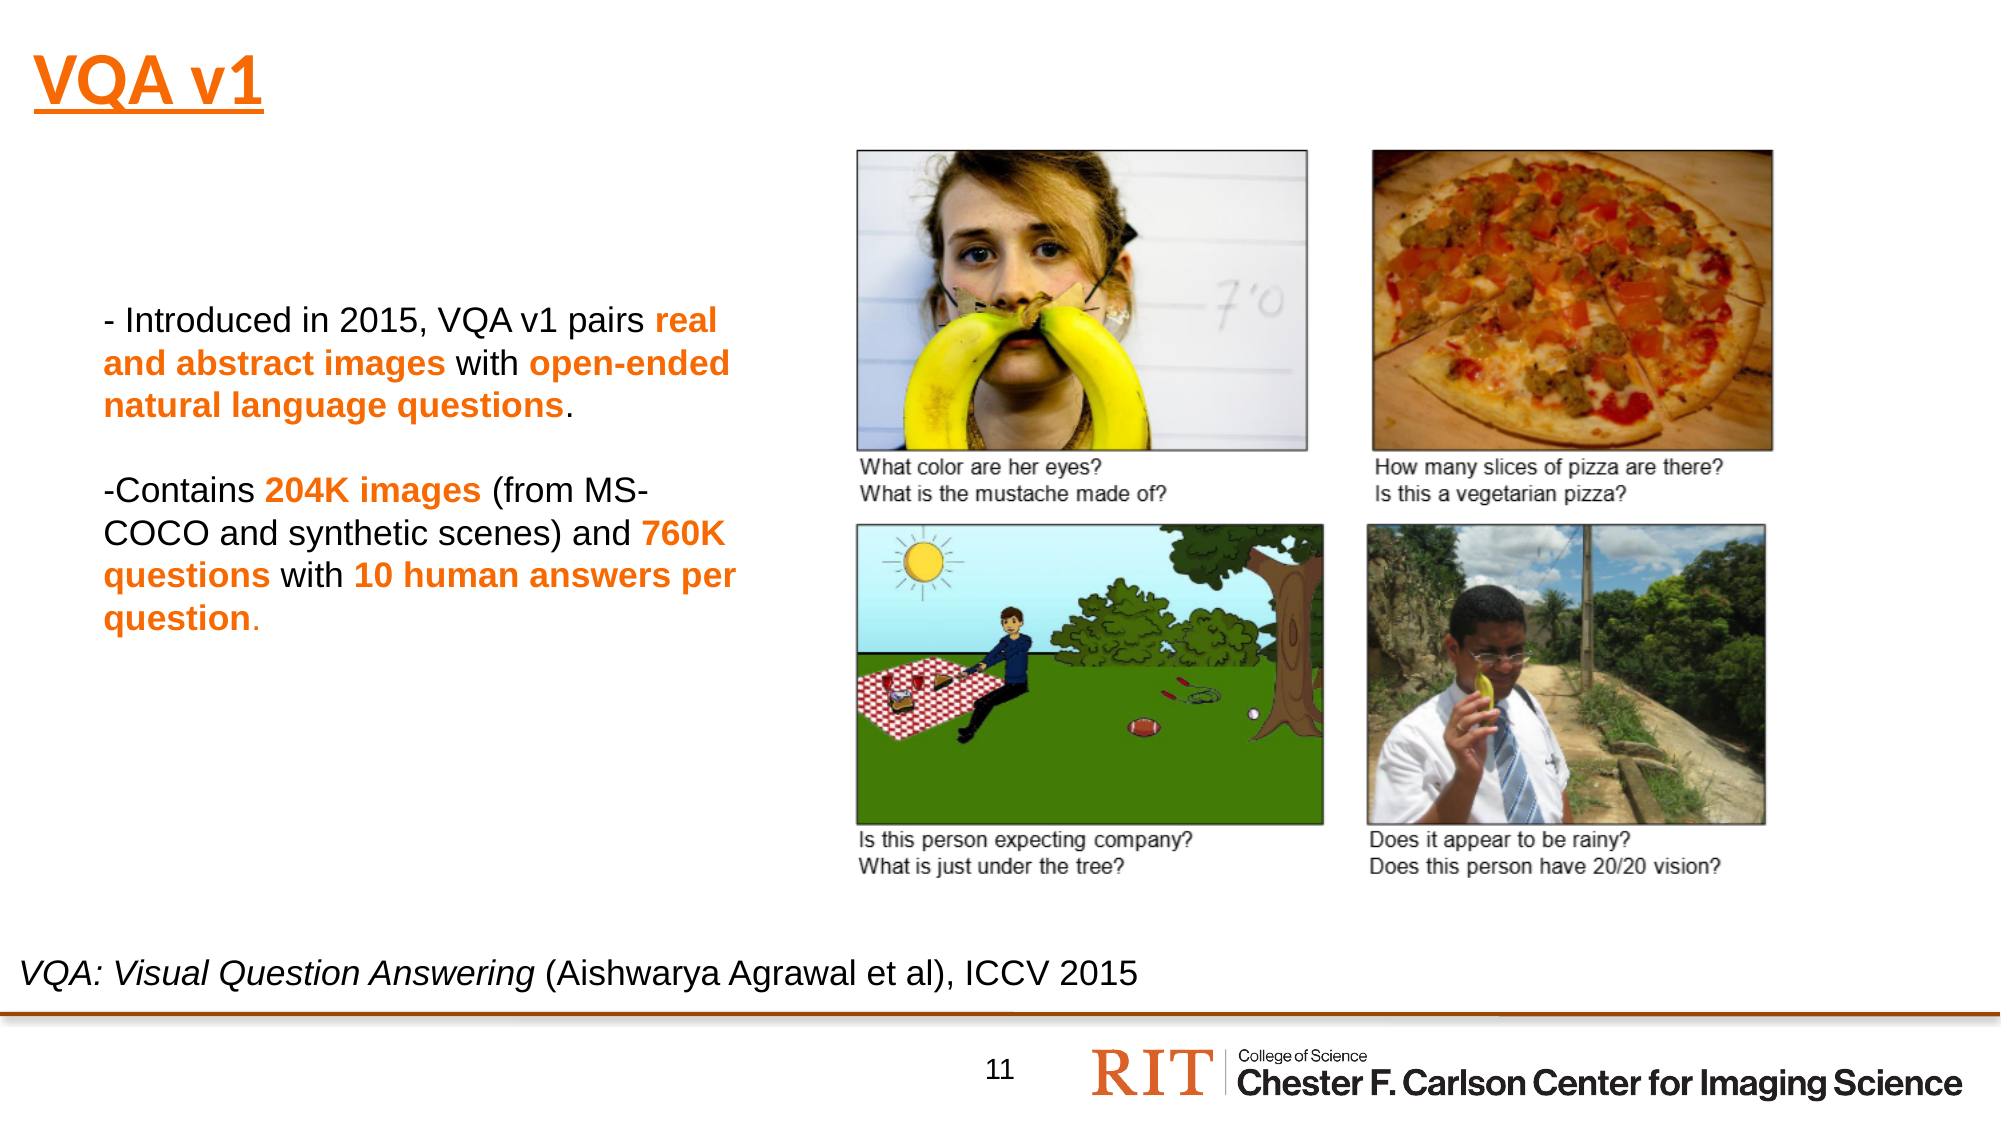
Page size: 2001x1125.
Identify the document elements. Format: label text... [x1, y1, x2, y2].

picture [830, 125, 1786, 890]
picture [1086, 1038, 1972, 1106]
slide_number ‹#› [913, 1043, 1087, 1104]
title VQA v1 [18, 0, 1029, 149]
text_box - Introduced in 2015, VQA v1 pairs real and abstract images with open-ended natural language questions. -Contains 204K images (from MS-COCO and synthetic scenes) and 760K questions with 10 human answers per question. [88, 282, 770, 653]
text_box VQA: Visual Question Answering (Aishwarya Agrawal et al), ICCV 2015 [0, 931, 1218, 1011]
